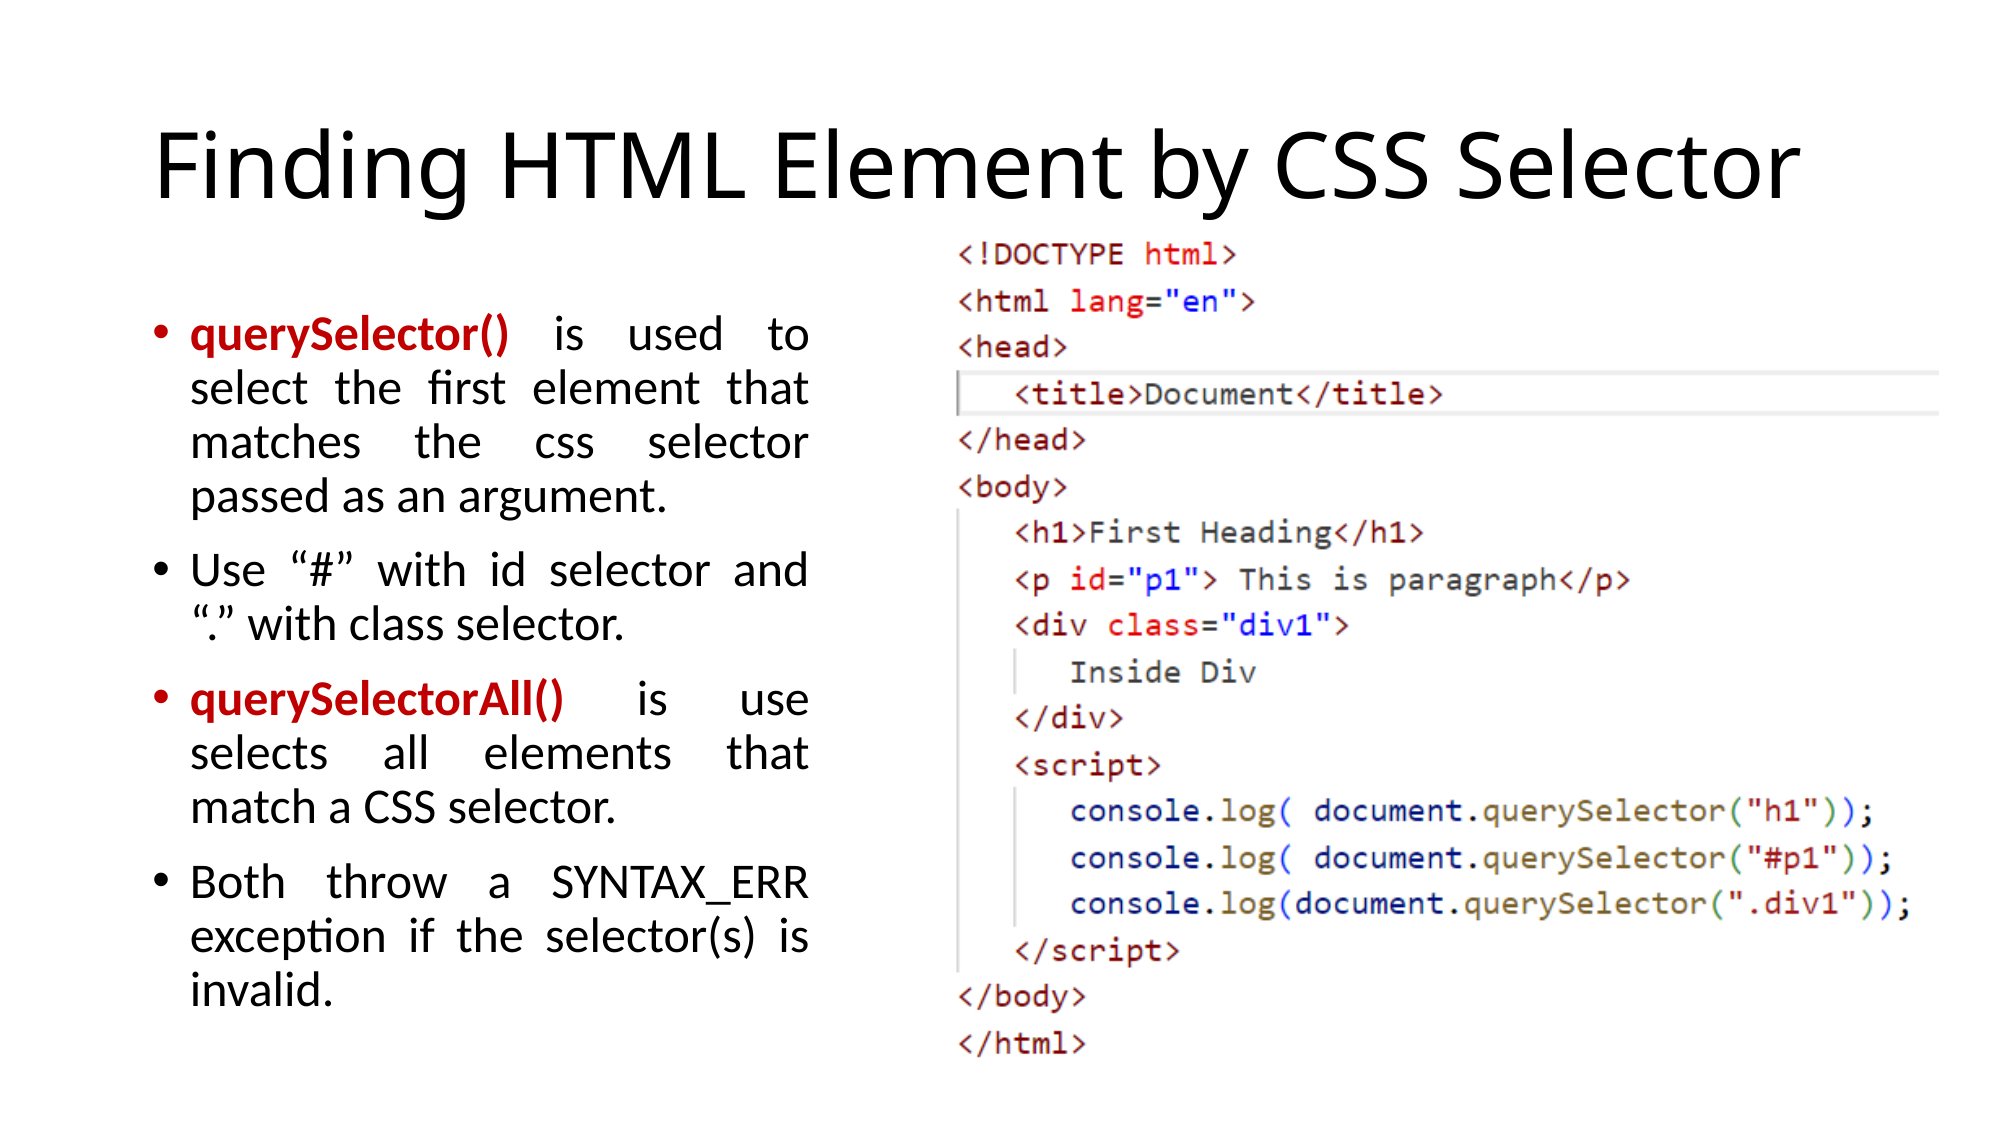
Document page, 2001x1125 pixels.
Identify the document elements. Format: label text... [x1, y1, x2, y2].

title Finding HTML Element by CSS Selector [137, 59, 1863, 278]
list querySelector() is used to select the first element that matches the css selector passed as an argument. Use “#” with id selector and “.” with class selector. querySelectorAll() is use selects all elements that match a CSS selector. Both throw a SYNTAX_ERR exception if the selector(s) is invalid. [137, 299, 825, 1066]
picture [947, 229, 1939, 1085]
